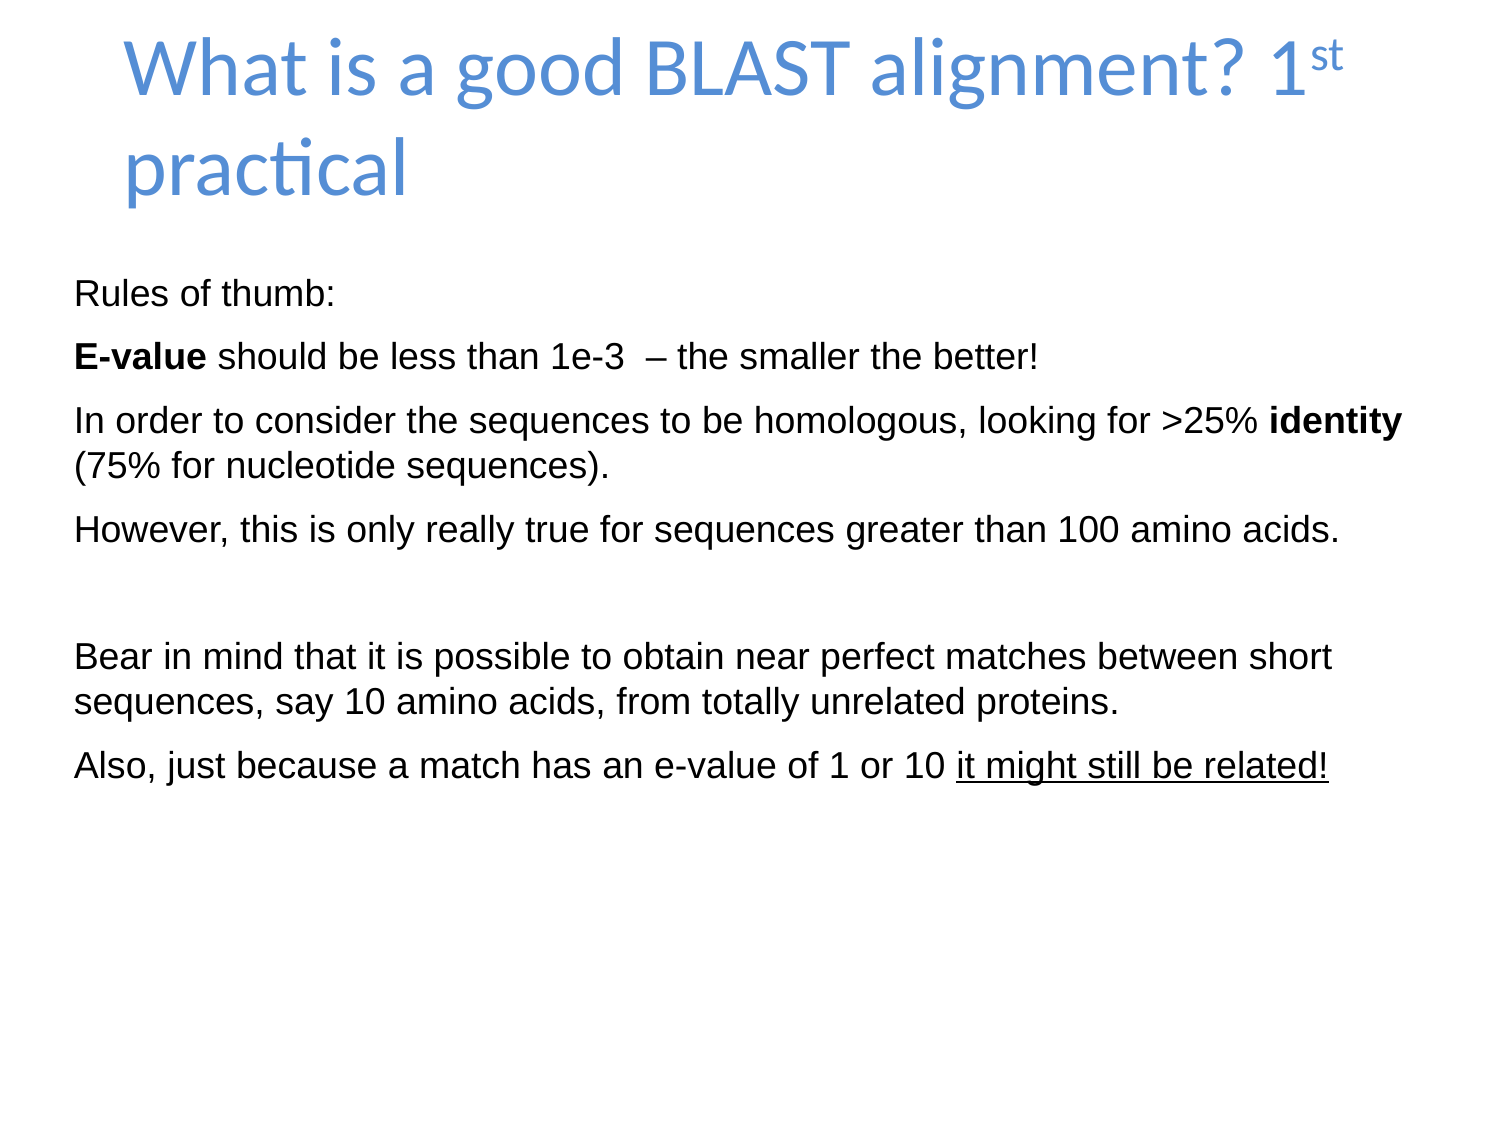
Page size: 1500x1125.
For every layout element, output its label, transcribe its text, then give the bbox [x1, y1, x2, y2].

text_box Rules of thumb: E-value should be less than 1e-3 – the smaller the better! In order to consider the sequences to be homologous, looking for >25% identity (75% for nucleotide sequences). However, this is only really true for sequences greater than 100 amino acids. Bear in mind that it is possible to obtain near perfect matches between short sequences, say 10 amino acids, from totally unrelated proteins. Also, just because a match has an e-value of 1 or 10 it might still be related! [58, 261, 1430, 794]
title What is a good BLAST alignment? 1st practical [59, 59, 1409, 166]
